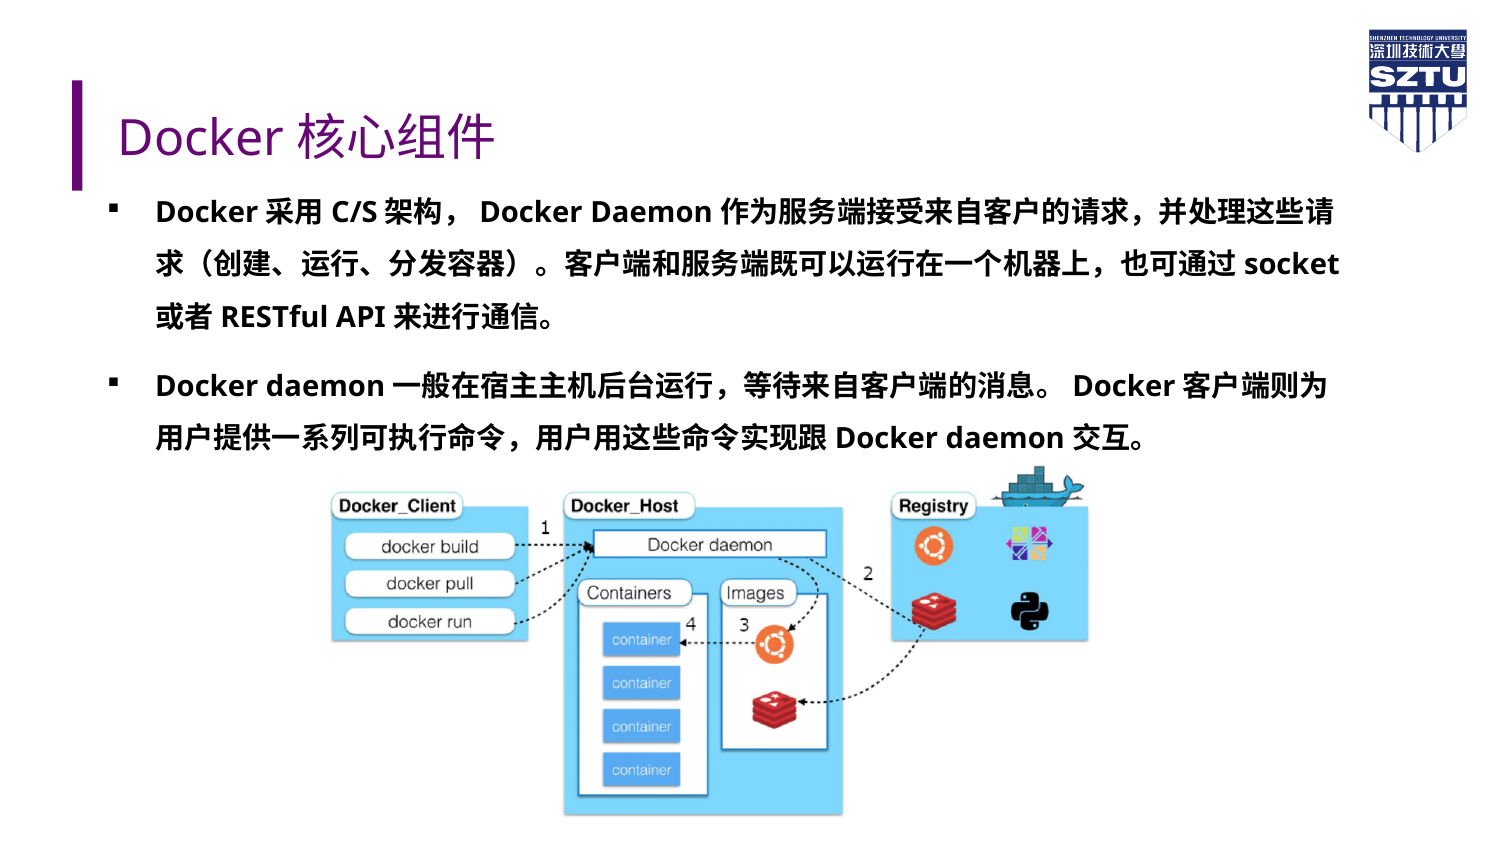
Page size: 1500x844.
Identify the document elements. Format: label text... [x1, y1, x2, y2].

picture [1352, 25, 1484, 157]
text_box Docker采用C/S架构，Docker Daemon作为服务端接受来自客户的请求，并处理这些请求（创建、运行、分发容器）。客户端和服务端既可以运行在一个机器上，也可通过socket或者RESTful API来进行通信。 Docker daemon一般在宿主主机后台运行，等待来自客户端的消息。Docker客户端则为用户提供一系列可执行命令，用户用这些命令实现跟Docker daemon交互。 [106, 198, 1394, 531]
title Docker核心组件 [102, 72, 1398, 198]
picture [309, 460, 1149, 820]
